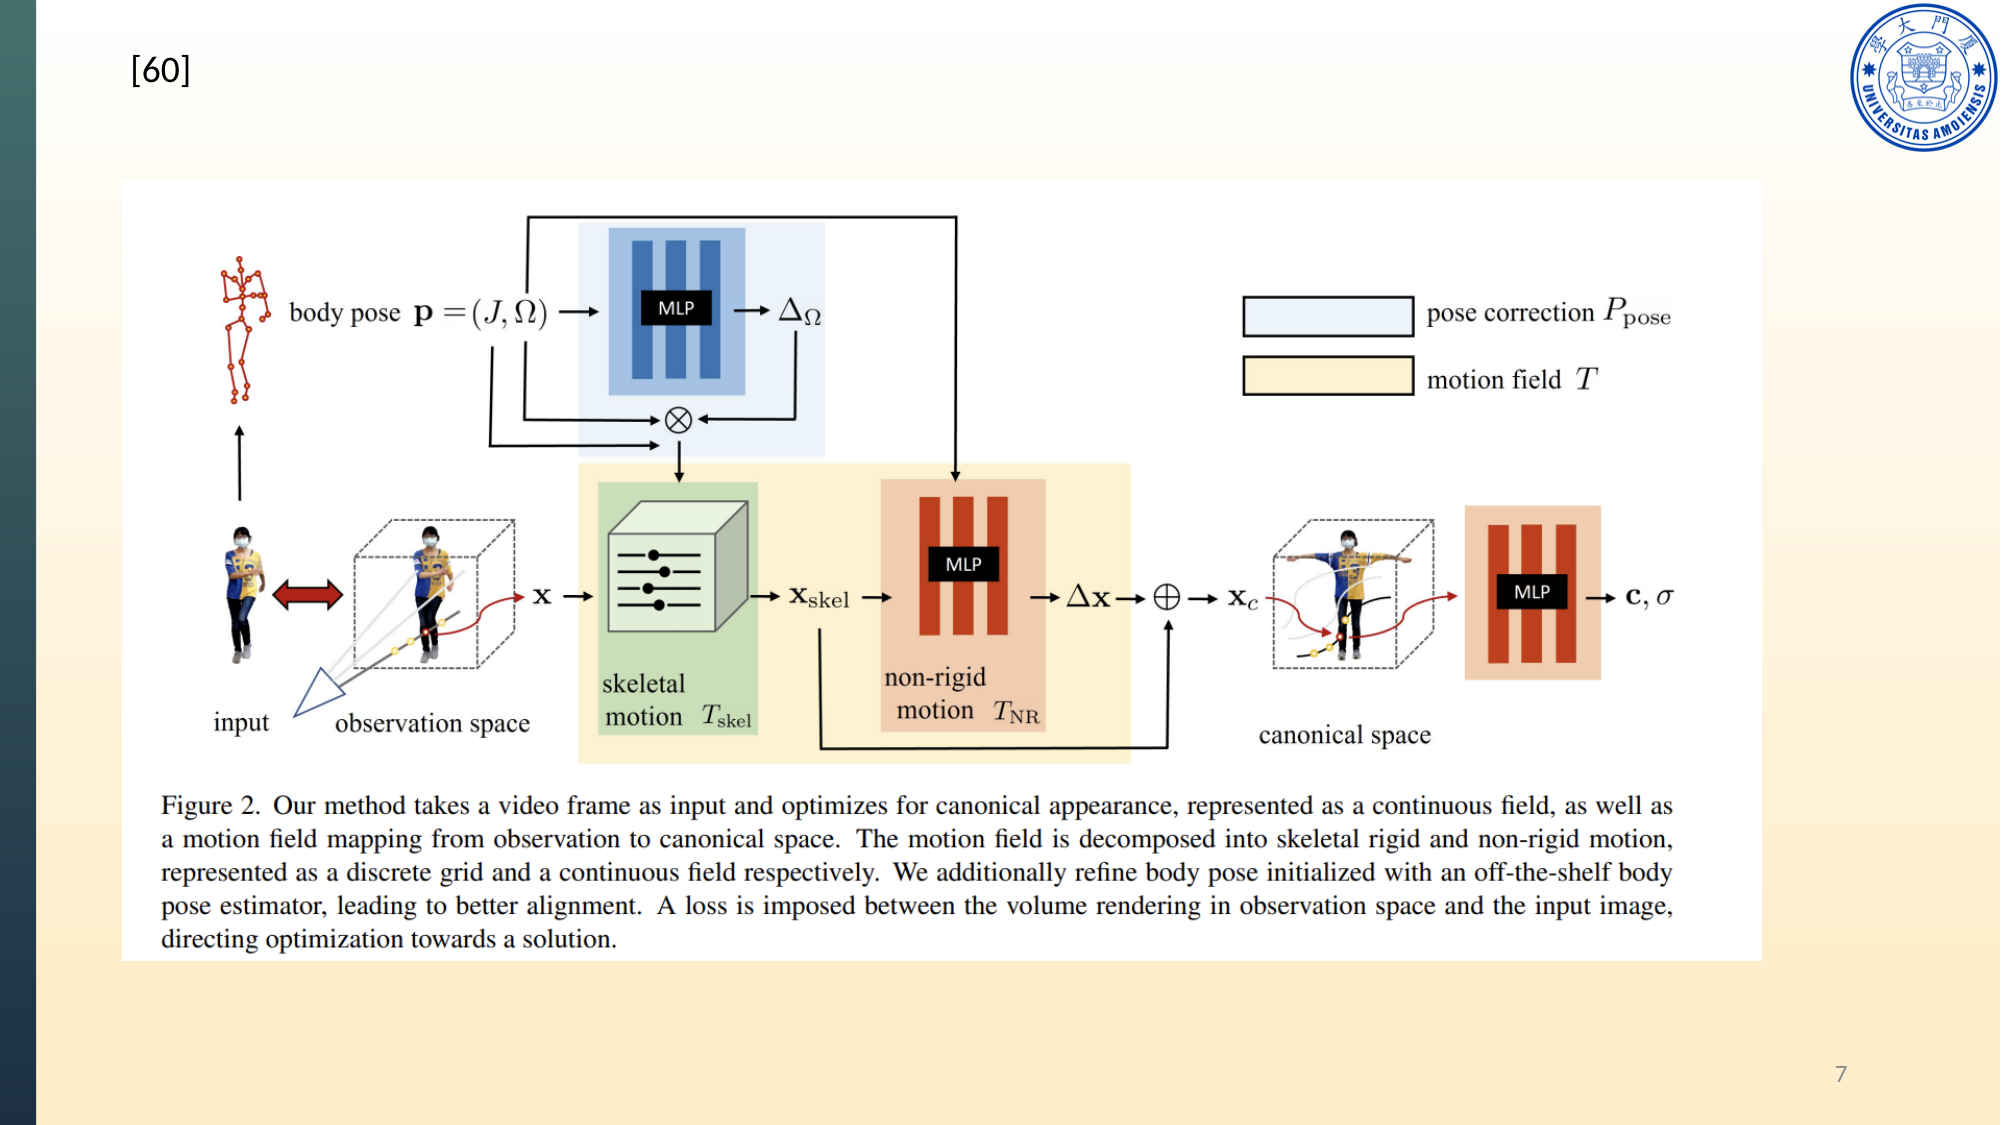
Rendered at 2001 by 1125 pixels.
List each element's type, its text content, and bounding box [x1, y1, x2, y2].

picture [122, 180, 1762, 961]
text_box [0, 0, 37, 1125]
text_box [60] [115, 37, 244, 98]
picture [1847, 1, 2000, 154]
slide_number 7 [1412, 1042, 1863, 1103]
